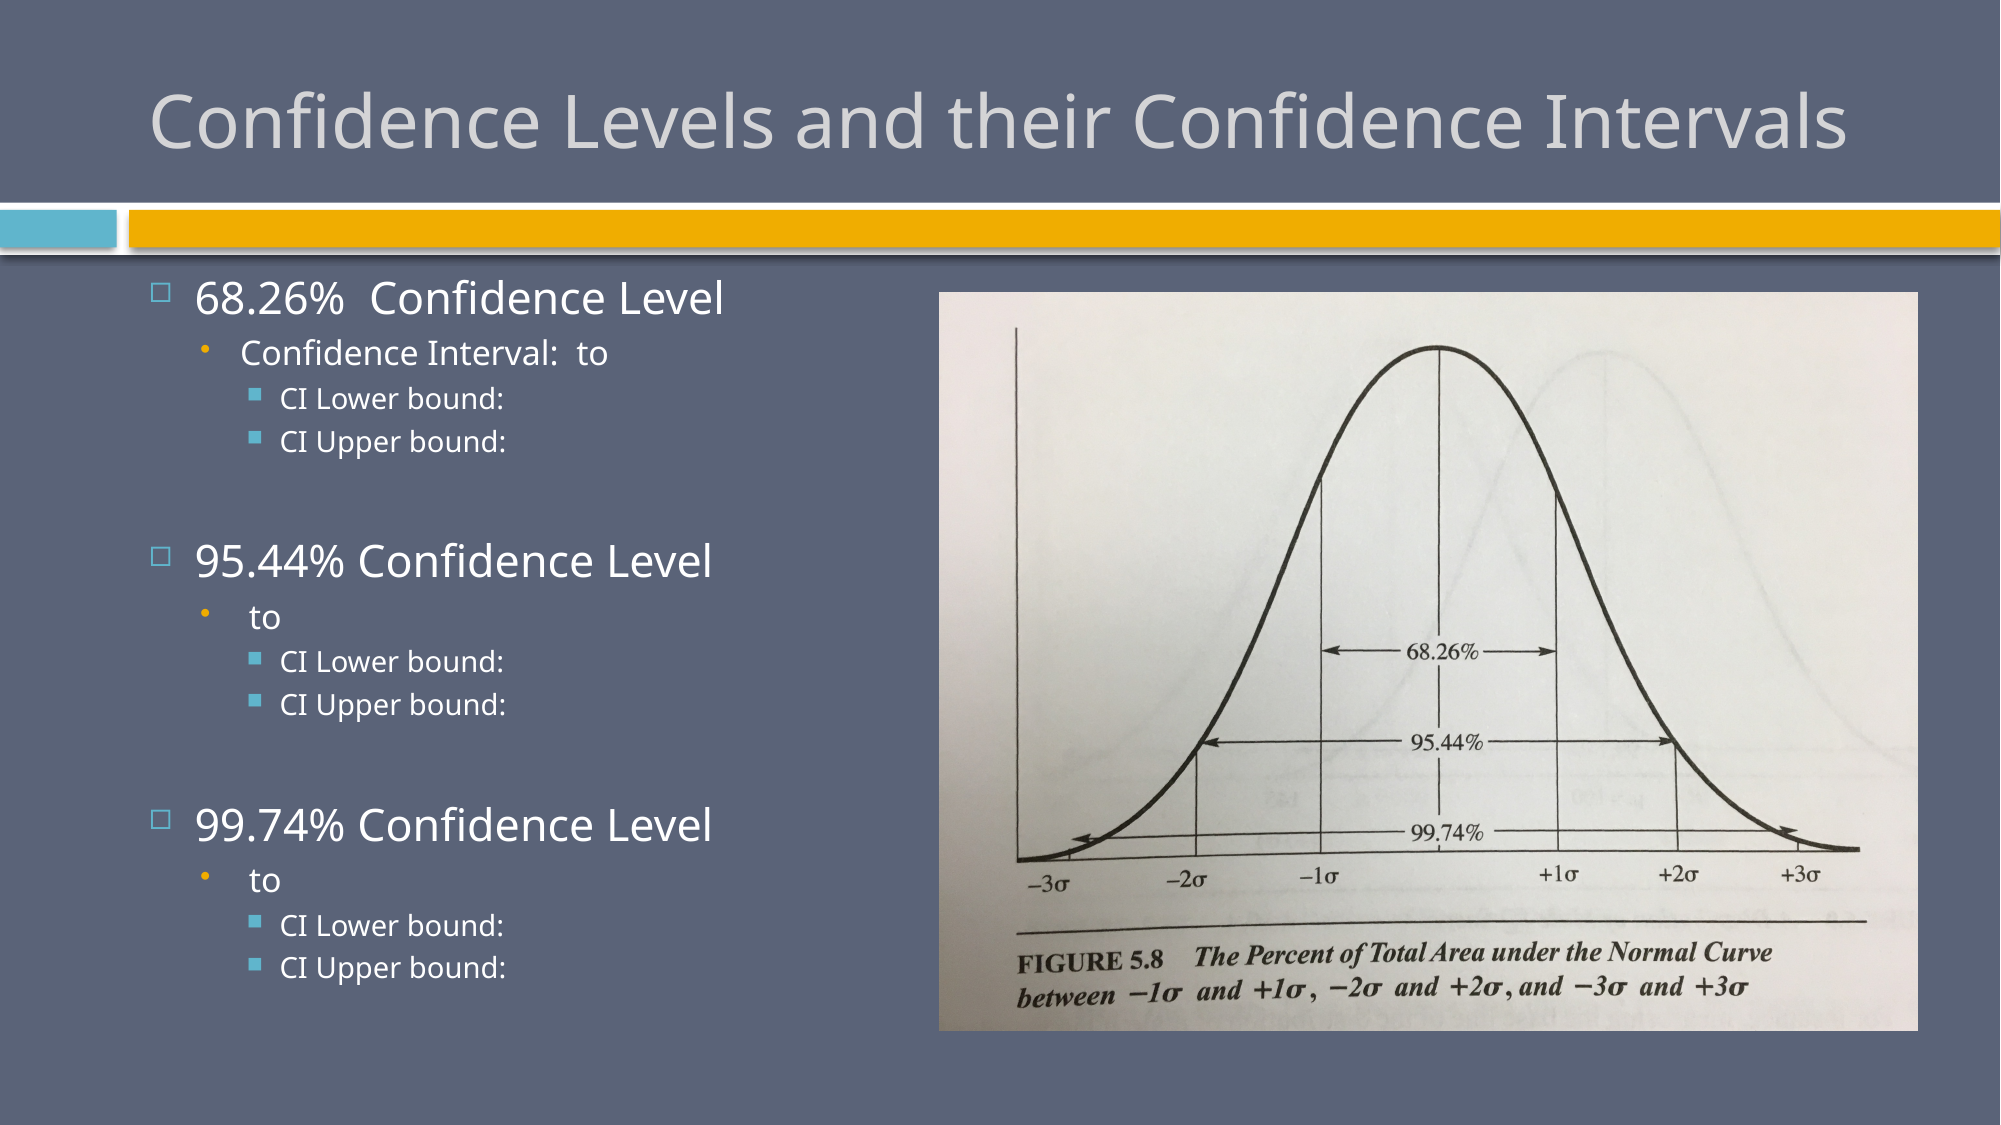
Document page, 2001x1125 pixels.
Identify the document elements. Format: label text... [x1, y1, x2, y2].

title Confidence Levels and their Confidence Intervals [133, 37, 1918, 201]
picture [938, 292, 1918, 1031]
